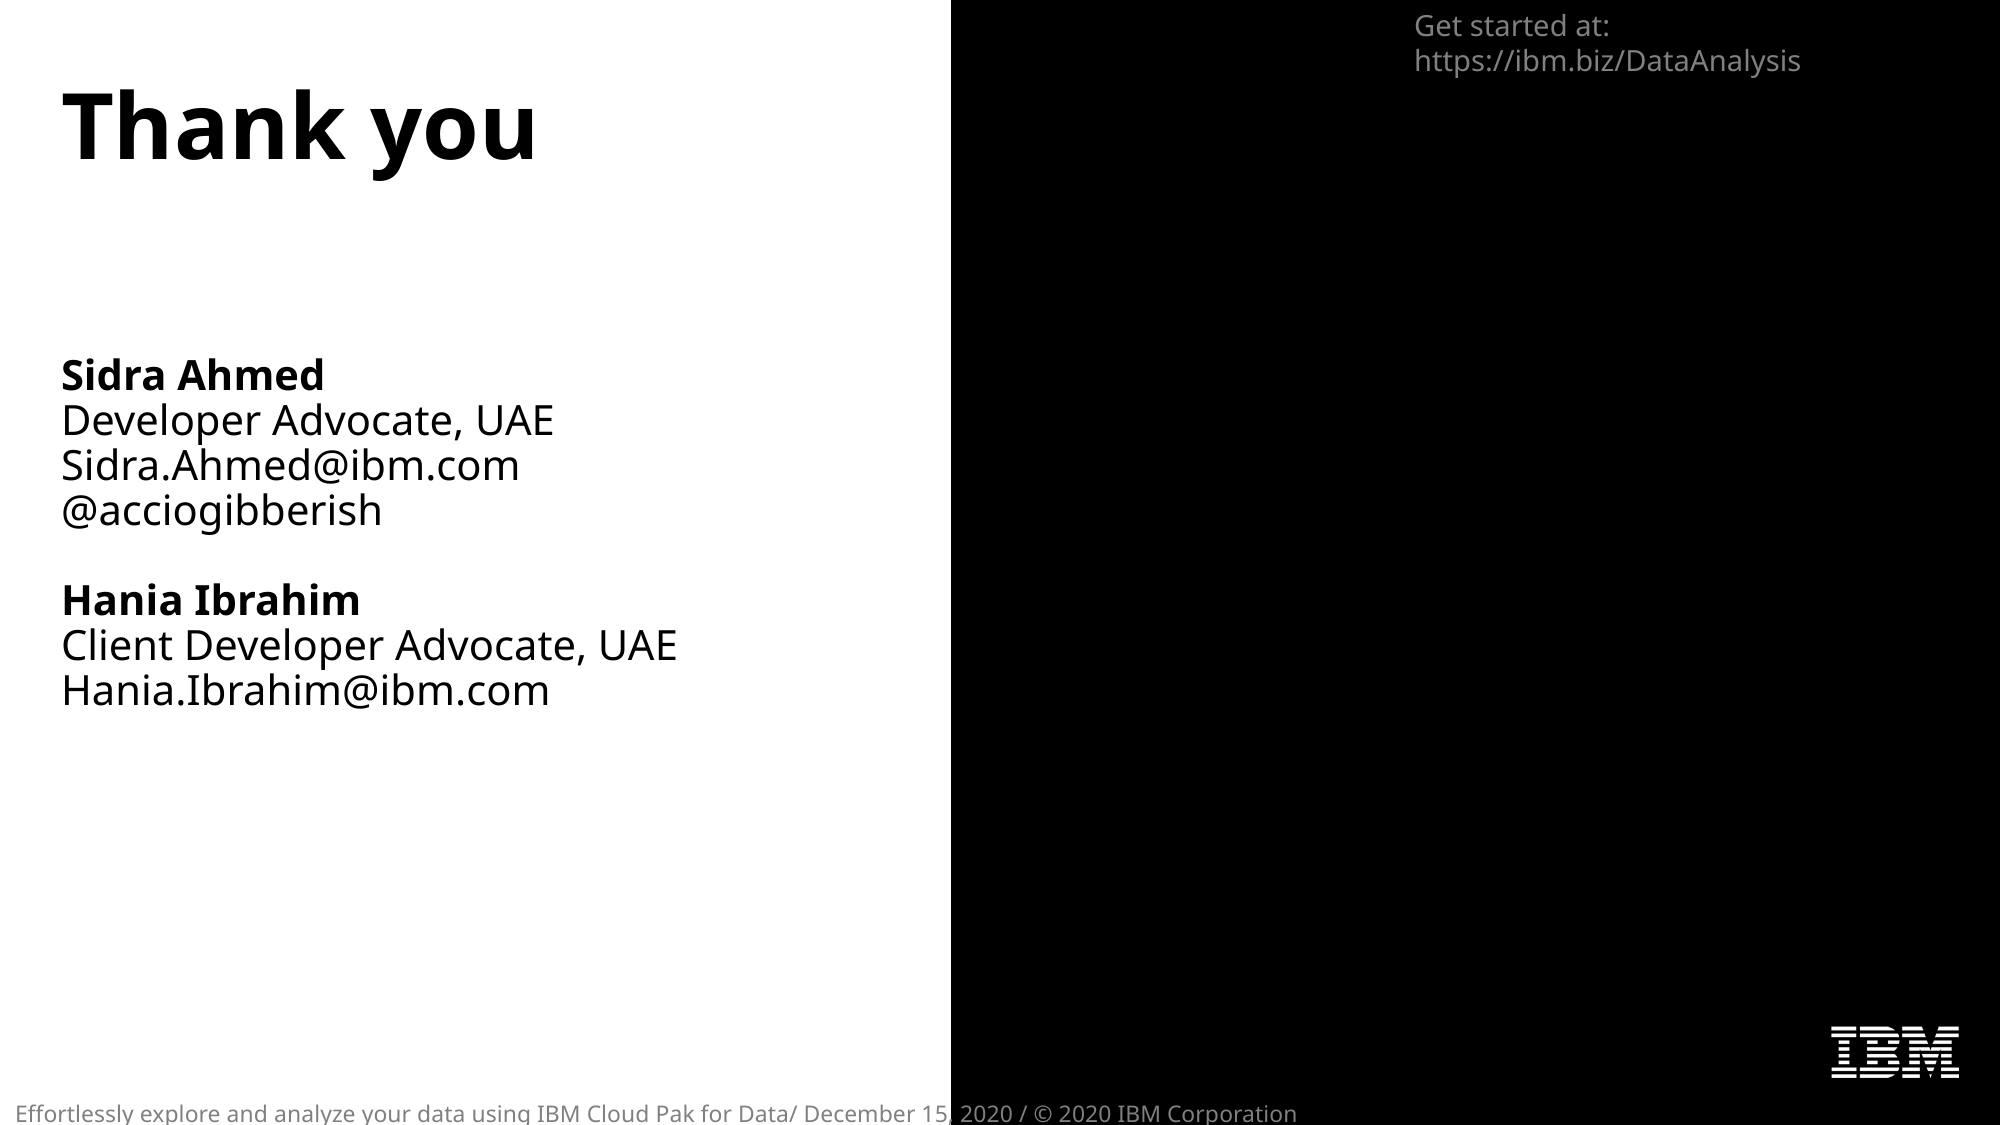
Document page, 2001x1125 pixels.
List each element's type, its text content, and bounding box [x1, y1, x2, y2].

picture [1812, 1011, 1978, 1094]
text_box [951, 0, 2000, 1125]
text_box Sidra Ahmed Developer Advocate, UAE Sidra.Ahmed@ibm.com @acciogibberish Hania Ibrahim Client Developer Advocate, UAE Hania.Ibrahim@ibm.com [46, 324, 793, 789]
title Thank you [46, 42, 951, 218]
text_box Get started at: https://ibm.biz/DataAnalysis [1399, 0, 2000, 85]
text_box Effortlessly explore and analyze your data using IBM Cloud Pak for Data/ December 15, 2020 / © 2020 IBM Corporation [0, 1101, 1402, 1125]
